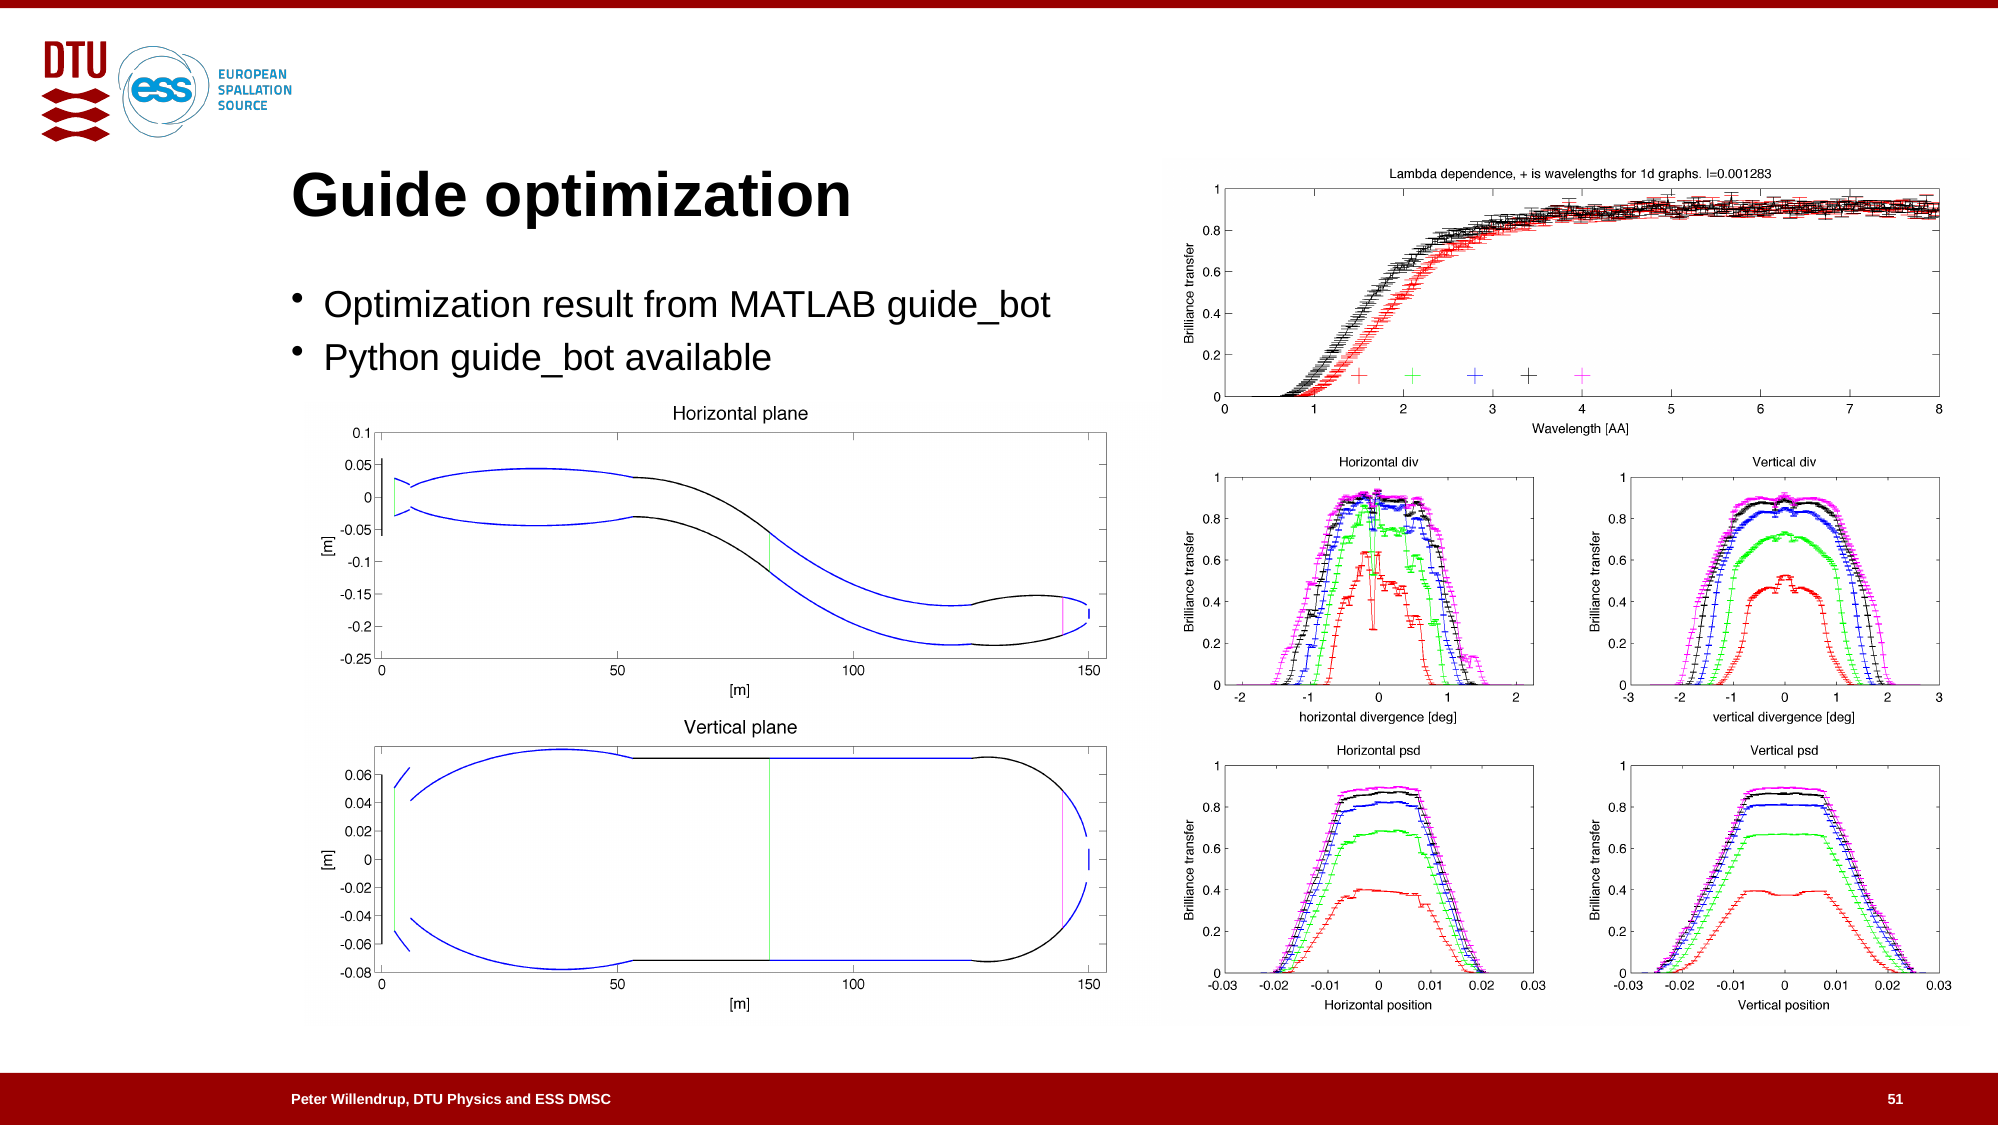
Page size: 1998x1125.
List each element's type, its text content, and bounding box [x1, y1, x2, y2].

picture [304, 157, 1970, 1026]
title Guide optimization [290, 69, 1820, 230]
list Optimization result from MATLAB guide_bot Python guide_bot available [290, 279, 1820, 1027]
picture [110, 41, 299, 142]
slide_number 51 [1886, 1088, 1909, 1110]
